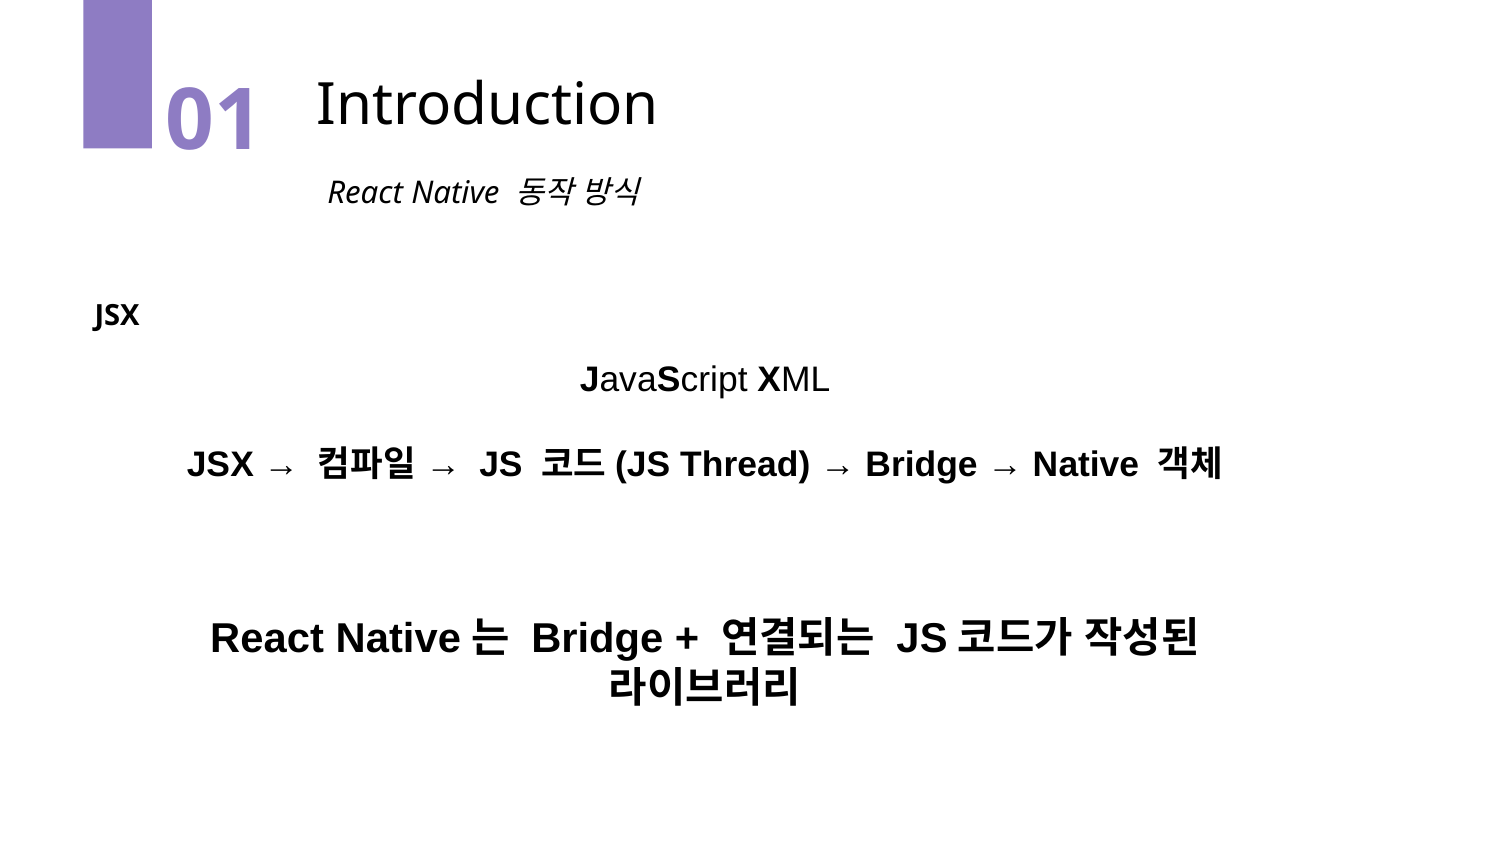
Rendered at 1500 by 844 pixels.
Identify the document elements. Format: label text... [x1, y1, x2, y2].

text_box [83, 0, 152, 149]
text_box JSX [83, 273, 1112, 336]
text_box JavaScript XML JSX → 컴파일 → JS 코드(JS Thread) → Bridge → Native 객체 React Native는 Bridge + 연결되는 JS코드가 작성된 라이브러리 [109, 344, 1301, 499]
text_box Introduction [305, 58, 1256, 162]
text_box 01 [154, 58, 275, 153]
text_box React Native 동작 방식 [316, 148, 1500, 211]
